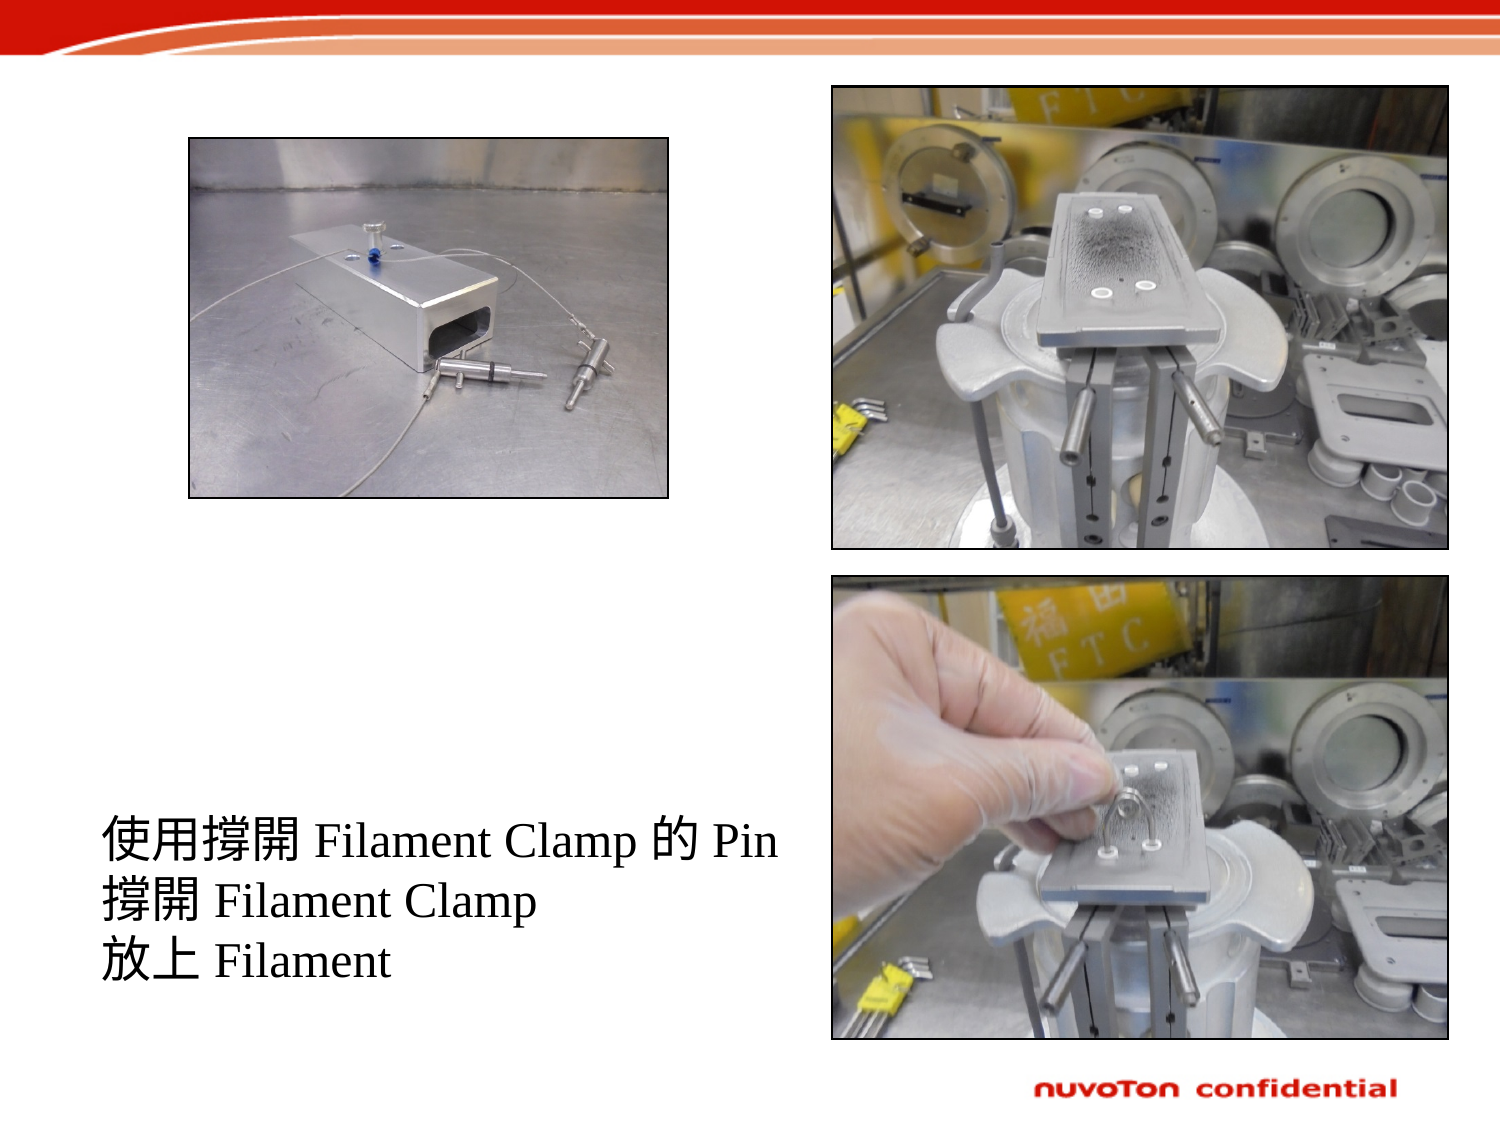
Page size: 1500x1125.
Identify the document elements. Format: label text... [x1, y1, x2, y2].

picture [0, 0, 1500, 1125]
text_box 使用撐開Filament Clamp的Pin 撐開Filament Clamp 放上Filament [87, 799, 832, 995]
